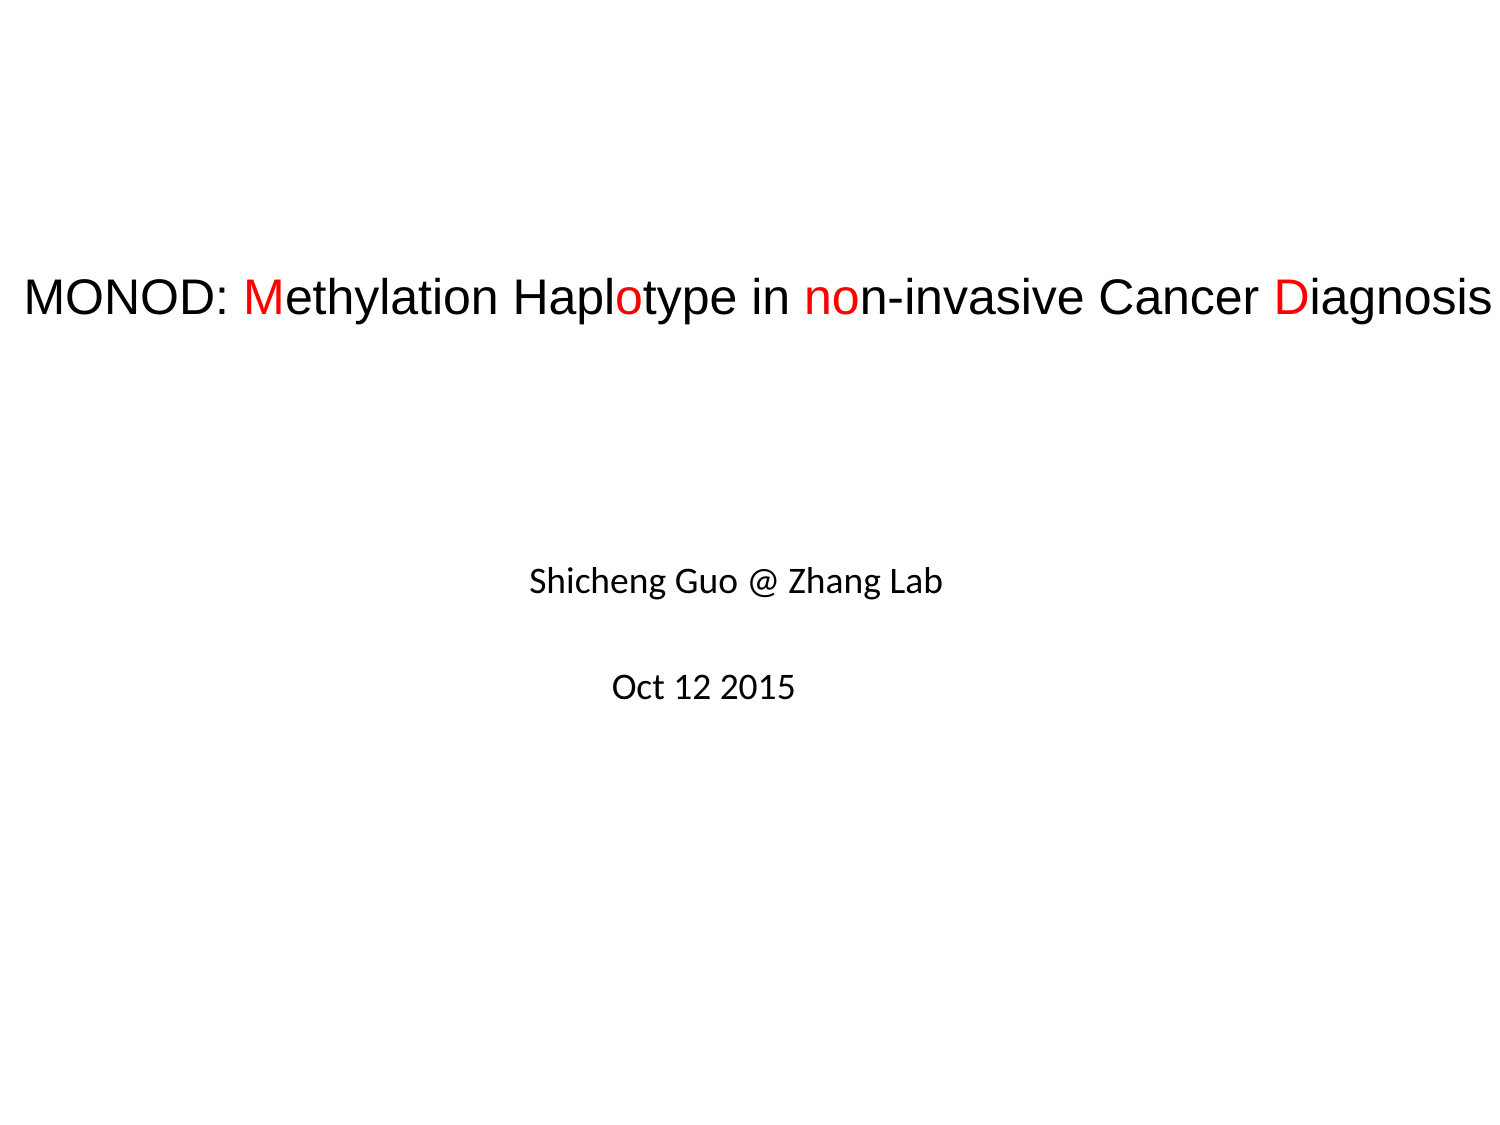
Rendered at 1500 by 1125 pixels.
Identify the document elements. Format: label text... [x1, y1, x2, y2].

text_box Shicheng Guo @ Zhang Lab [514, 548, 959, 654]
text_box MONOD: Methylation Haplotype in non-invasive Cancer Diagnosis [8, 257, 1500, 332]
text_box Oct 12 2015 [597, 654, 811, 715]
